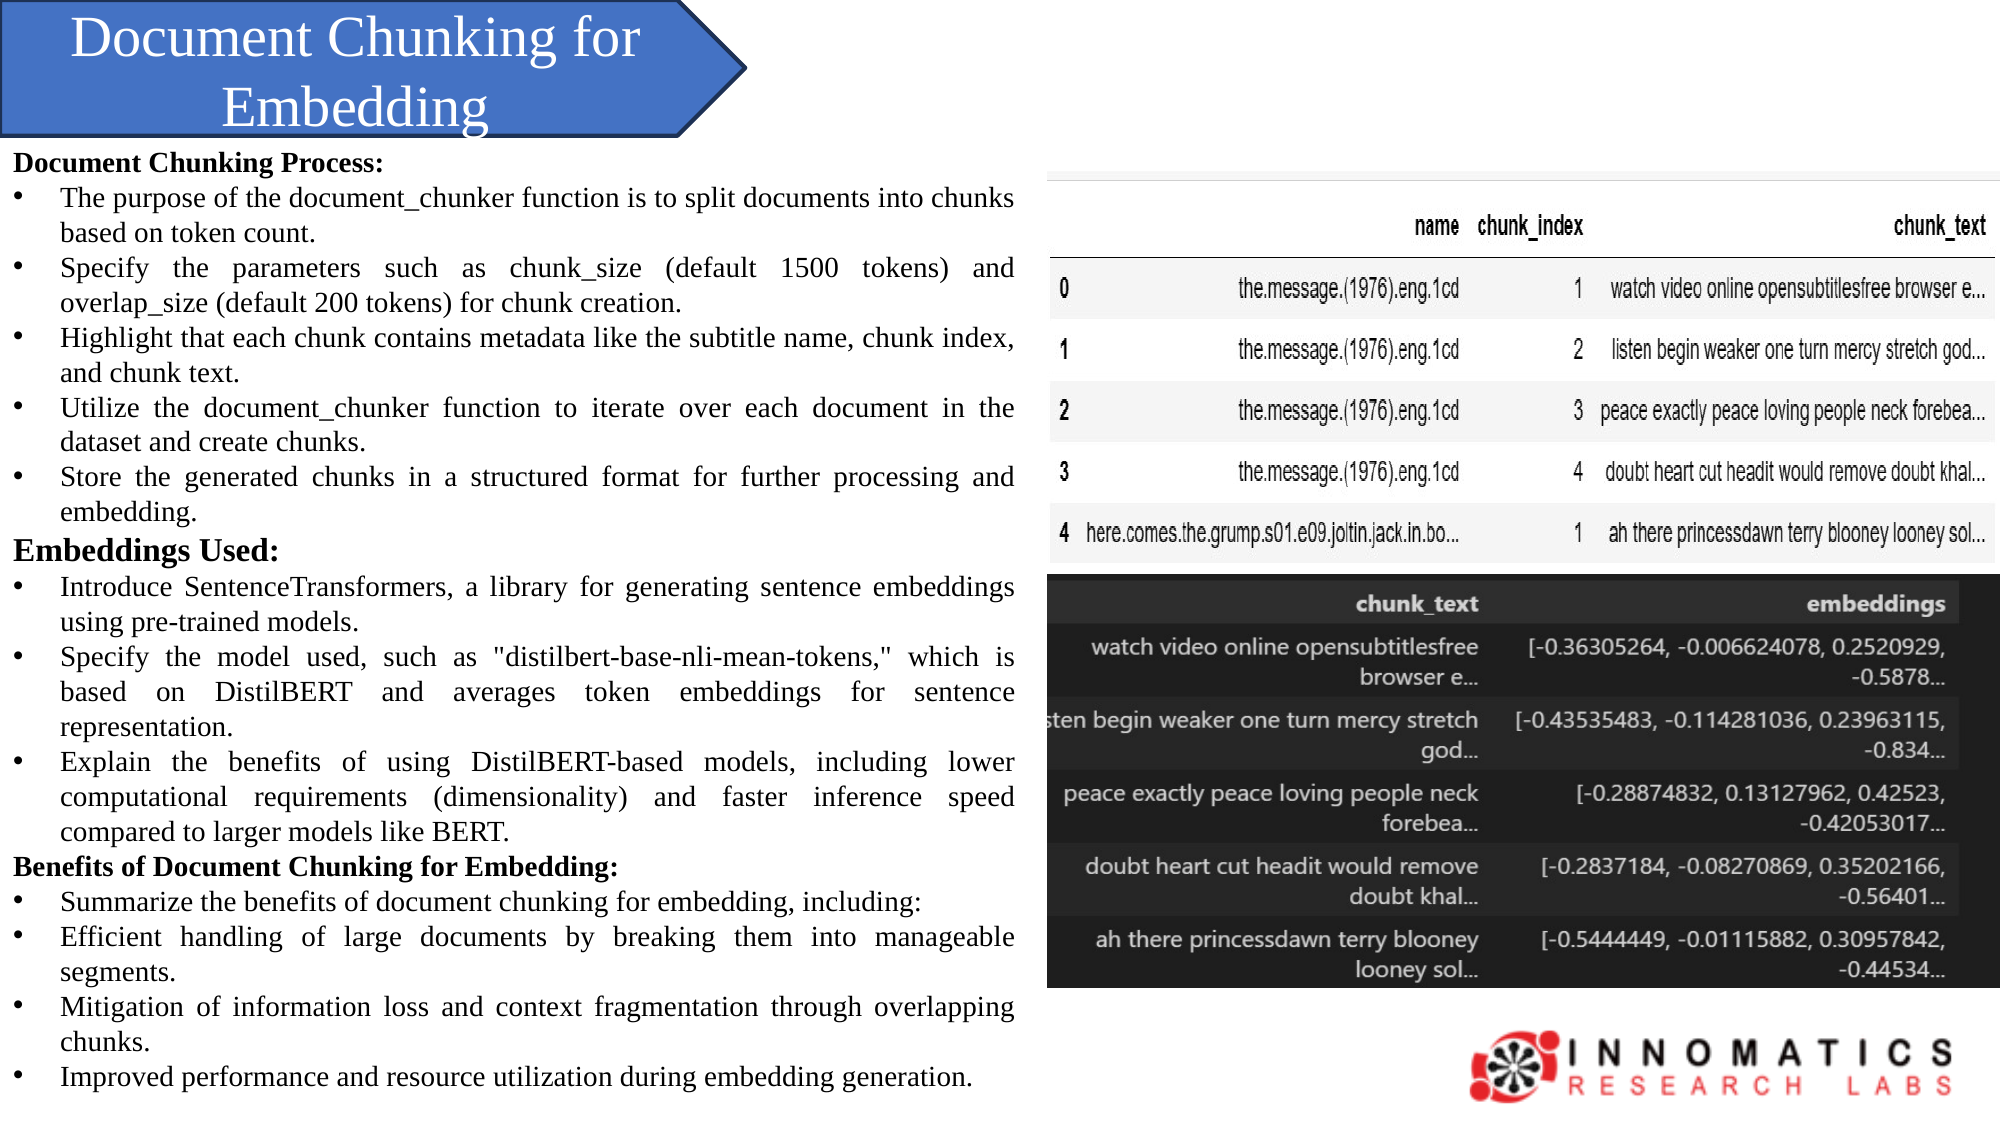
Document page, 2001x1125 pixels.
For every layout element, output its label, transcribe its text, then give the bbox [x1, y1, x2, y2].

picture [1046, 574, 2000, 988]
picture [1046, 171, 2000, 563]
text_box Document Chunking for Embedding [0, 0, 748, 135]
picture [1445, 1014, 1975, 1125]
text_box Document Chunking Process: The purpose of the document_chunker function is to split documents into chunks based on token count. Specify the parameters such as chunk_size (default 1500 tokens) and overlap_size (default 200 tokens) for chunk creation. Highlight that each chunk contains metadata like the subtitle name, chunk index, and chunk text. Utilize the document_chunker function to iterate over each document in the dataset and create chunks. Store the generated chunks in a structured format for further processing and embedding. Embeddings Used: Introduce SentenceTransformers, a library for generating sentence embeddings using pre-trained models. Specify the model used, such as "distilbert-base-nli-mean-tokens," which is based on DistilBERT and averages token embeddings for sentence representation. Explain the benefits of using DistilBERT-based models, including lower computational requirements (dimensionality) and faster inference speed compared to larger models like BERT. Benefits of Document Chunking for Embedding: Summarize the benefits of document chunking for embedding, including: Efficient handling of large documents by breaking them into manageable segments. Mitigation of information loss and context fragmentation through overlapping chunks. Improved performance and resource utilization during embedding generation. [0, 135, 1031, 1125]
